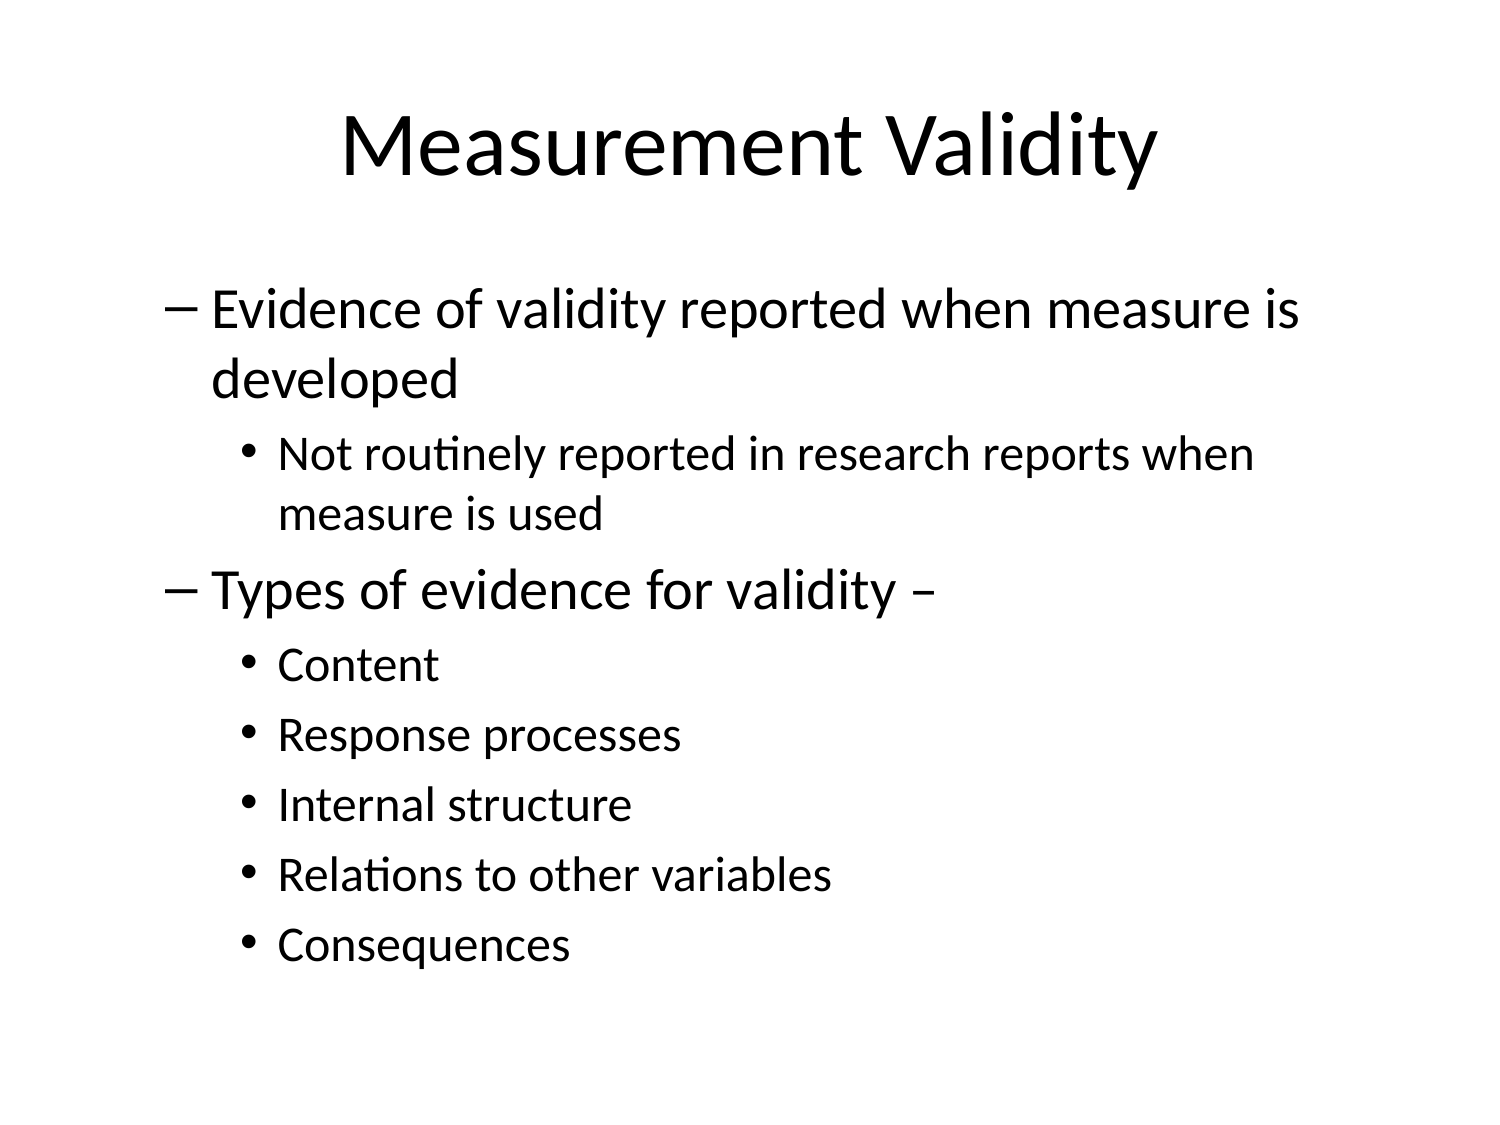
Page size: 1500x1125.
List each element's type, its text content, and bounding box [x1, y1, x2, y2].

list Evidence of validity reported when measure is developed Not routinely reported in research reports when measure is used Types of evidence for validity – Content Response processes Internal structure Relations to other variables Consequences [75, 262, 1425, 1005]
title Measurement Validity [75, 45, 1425, 233]
